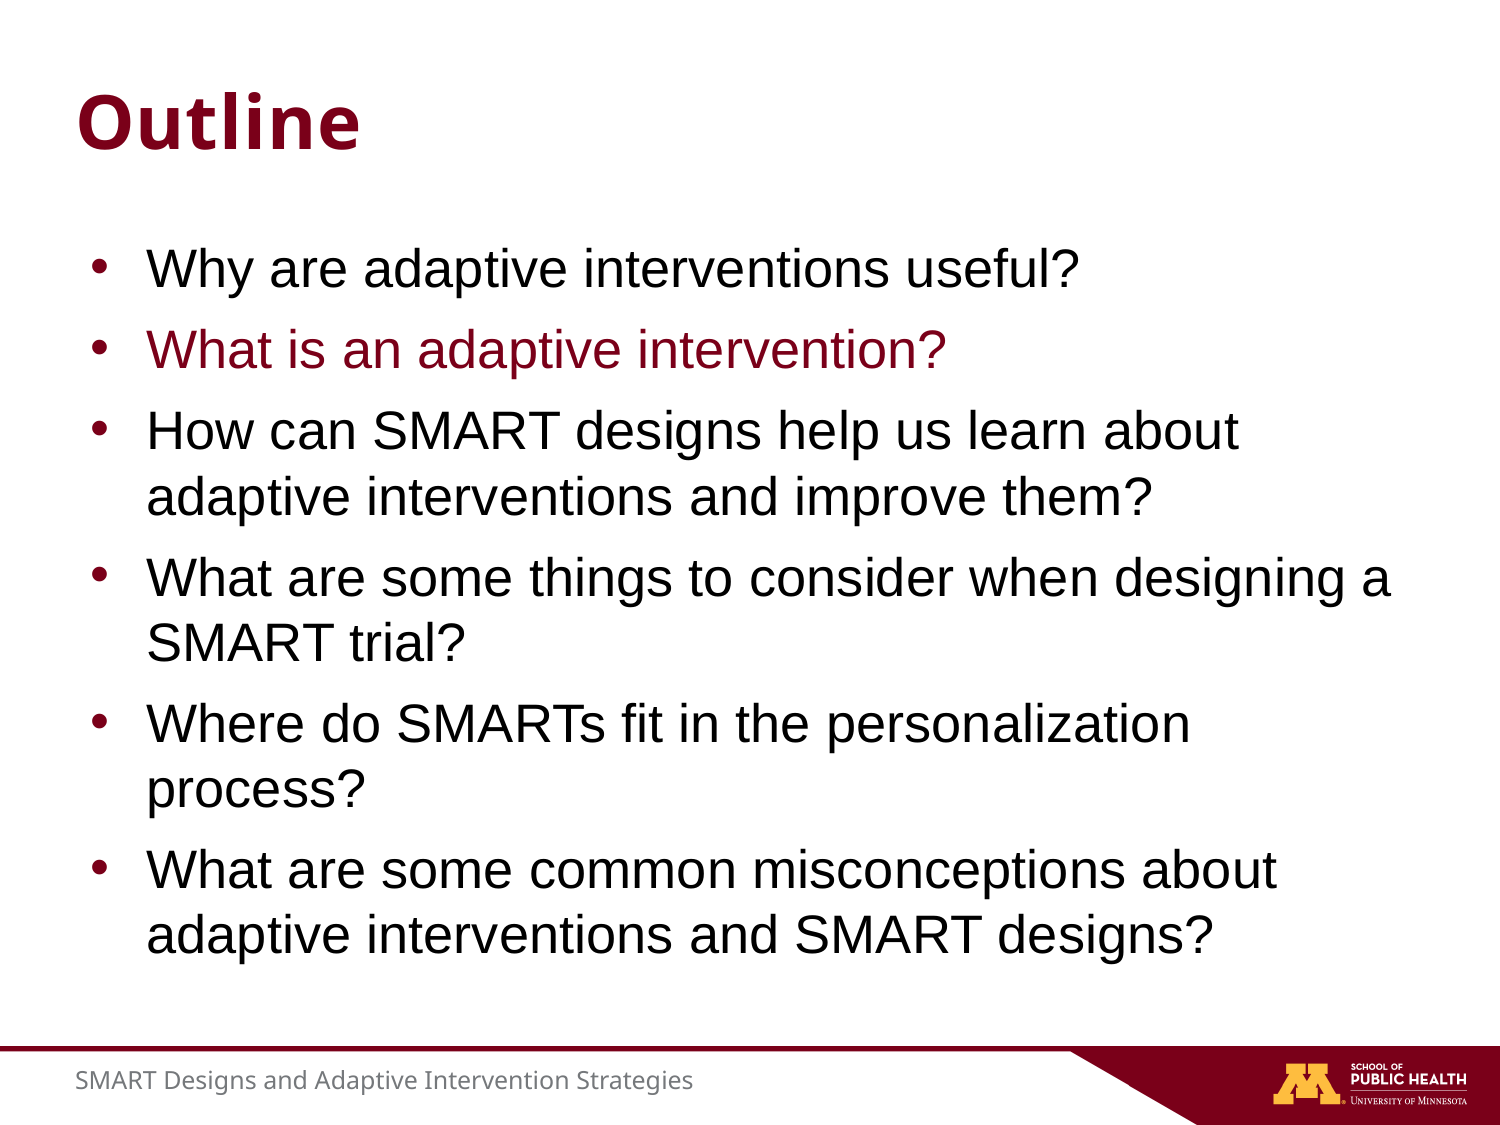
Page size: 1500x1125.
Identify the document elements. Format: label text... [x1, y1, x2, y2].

slide_number SMART Designs and Adaptive Intervention Strategies [75, 1064, 1077, 1111]
title Outline [75, 74, 1425, 189]
list Why are adaptive interventions useful? What is an adaptive intervention? How can SMART designs help us learn about adaptive interventions and improve them? What are some things to consider when designing a SMART trial? Where do SMARTs fit in the personalization process? What are some common misconceptions about adaptive interventions and SMART designs? [75, 225, 1425, 1002]
picture [0, 1046, 1500, 1125]
